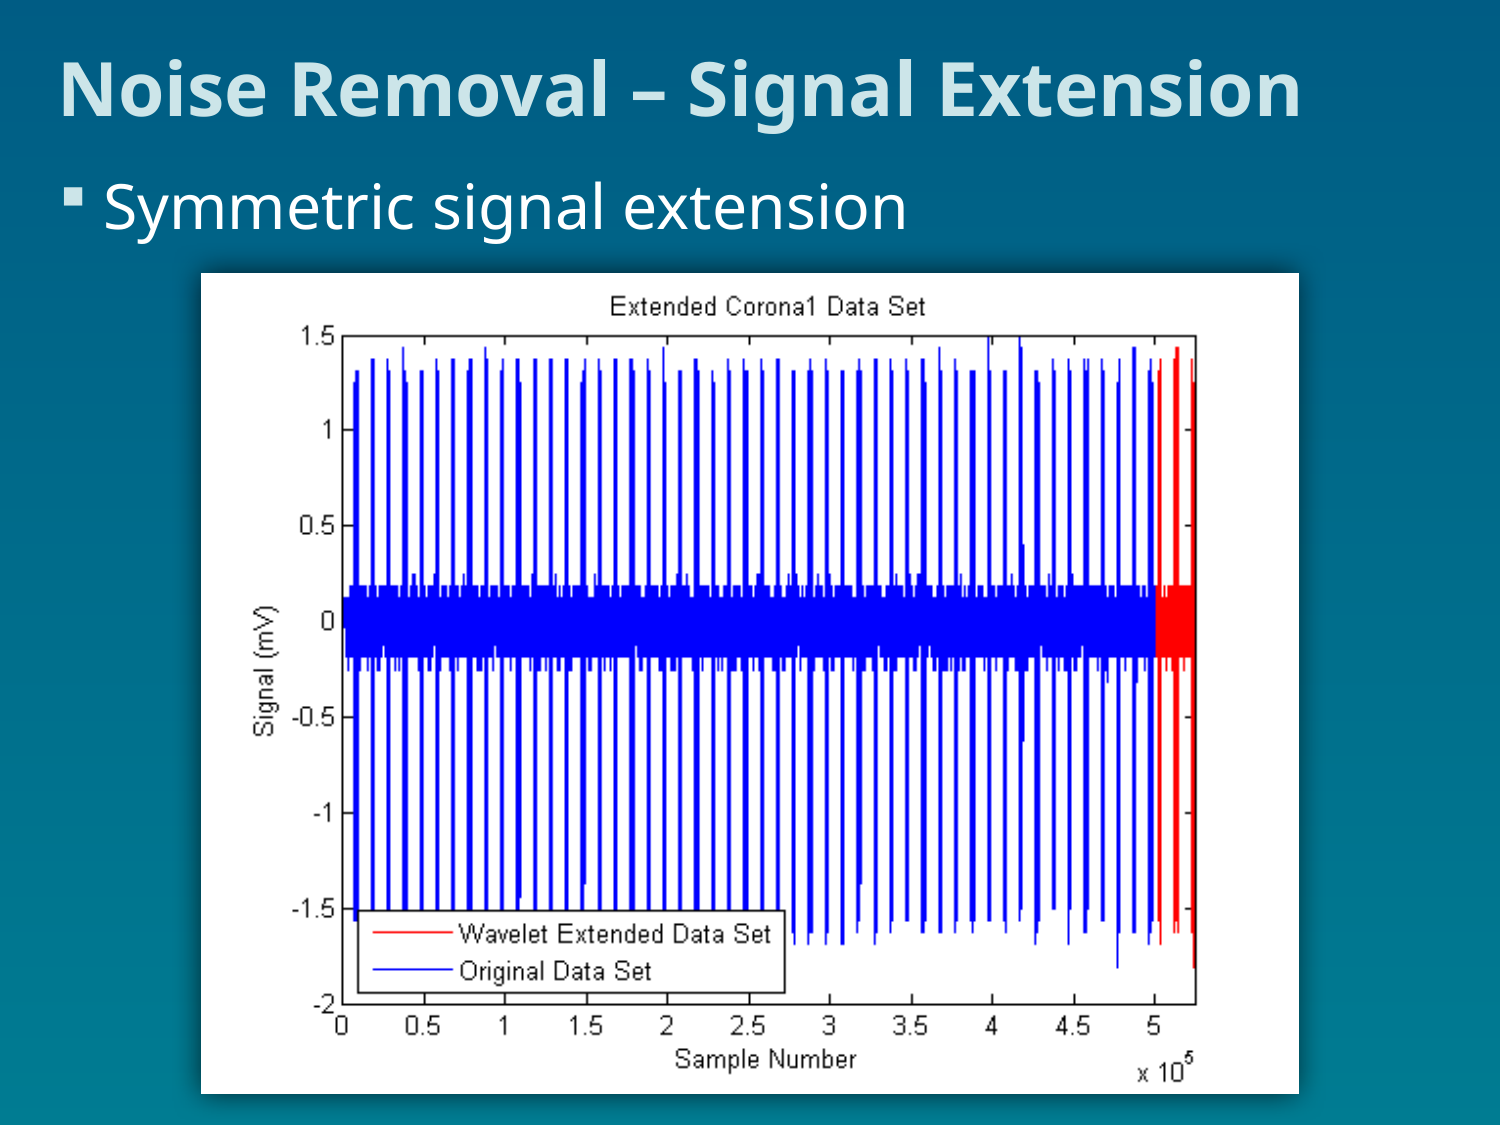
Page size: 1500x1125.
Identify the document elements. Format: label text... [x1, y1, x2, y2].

title Noise Removal – Signal Extension [57, 19, 1440, 132]
picture [201, 274, 1299, 1095]
list Symmetric signal extension [58, 166, 1442, 1018]
